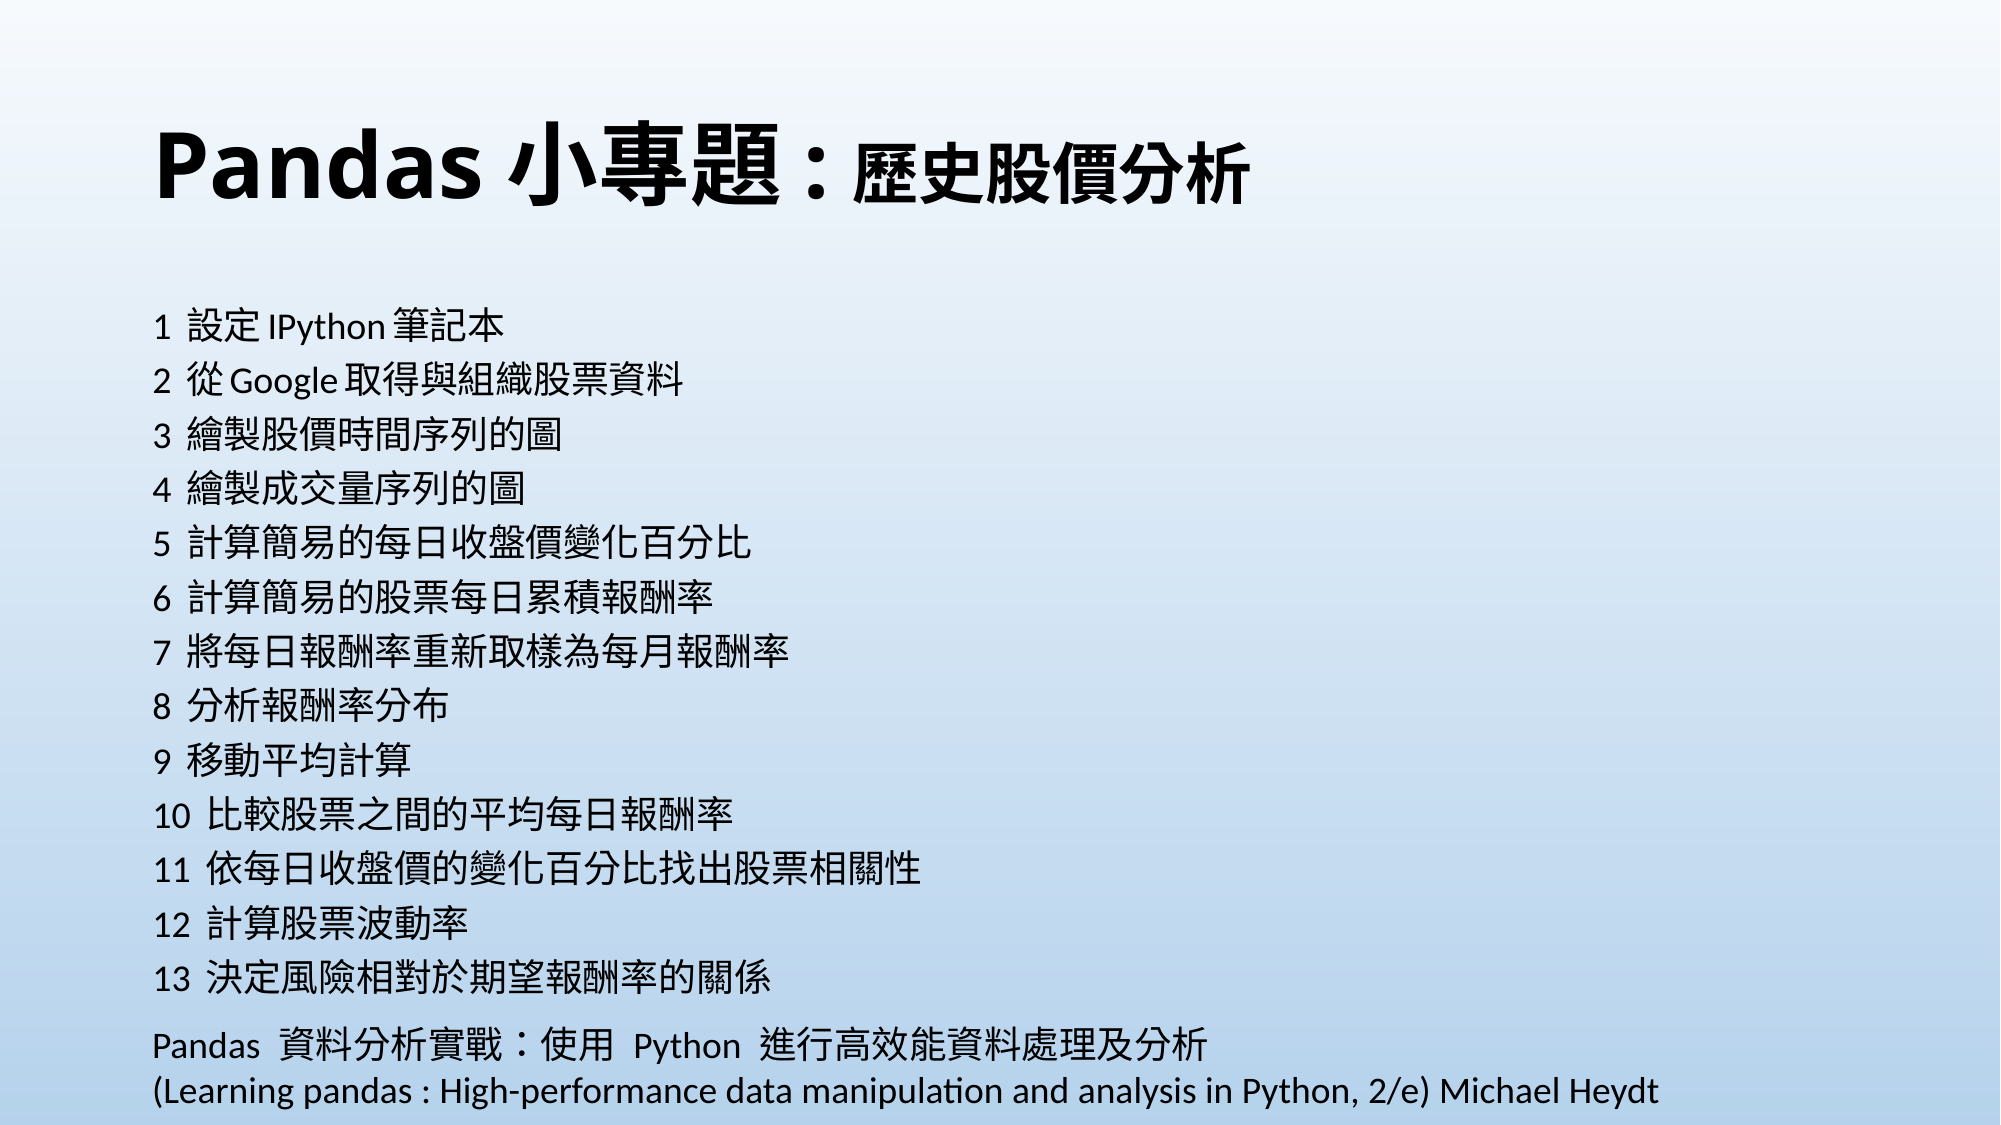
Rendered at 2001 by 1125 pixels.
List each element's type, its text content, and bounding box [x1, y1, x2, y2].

text_box Pandas 資料分析實戰：使用 Python 進行高效能資料處理及分析 (Learning pandas : High-performance data manipulation and analysis in Python, 2/e) Michael Heydt [137, 1013, 1906, 1118]
list 1 設定IPython筆記本 2 從Google取得與組織股票資料 3 繪製股價時間序列的圖 4 繪製成交量序列的圖 5 計算簡易的每日收盤價變化百分比 6 計算簡易的股票每日累積報酬率 7 將每日報酬率重新取樣為每月報酬率 8 分析報酬率分布 9 移動平均計算 10 比較股票之間的平均每日報酬率 11 依每日收盤價的變化百分比找出股票相關性 12 計算股票波動率 13 決定風險相對於期望報酬率的關係 [137, 299, 1863, 1013]
title Pandas小專題:歷史股價分析 [137, 59, 1863, 278]
